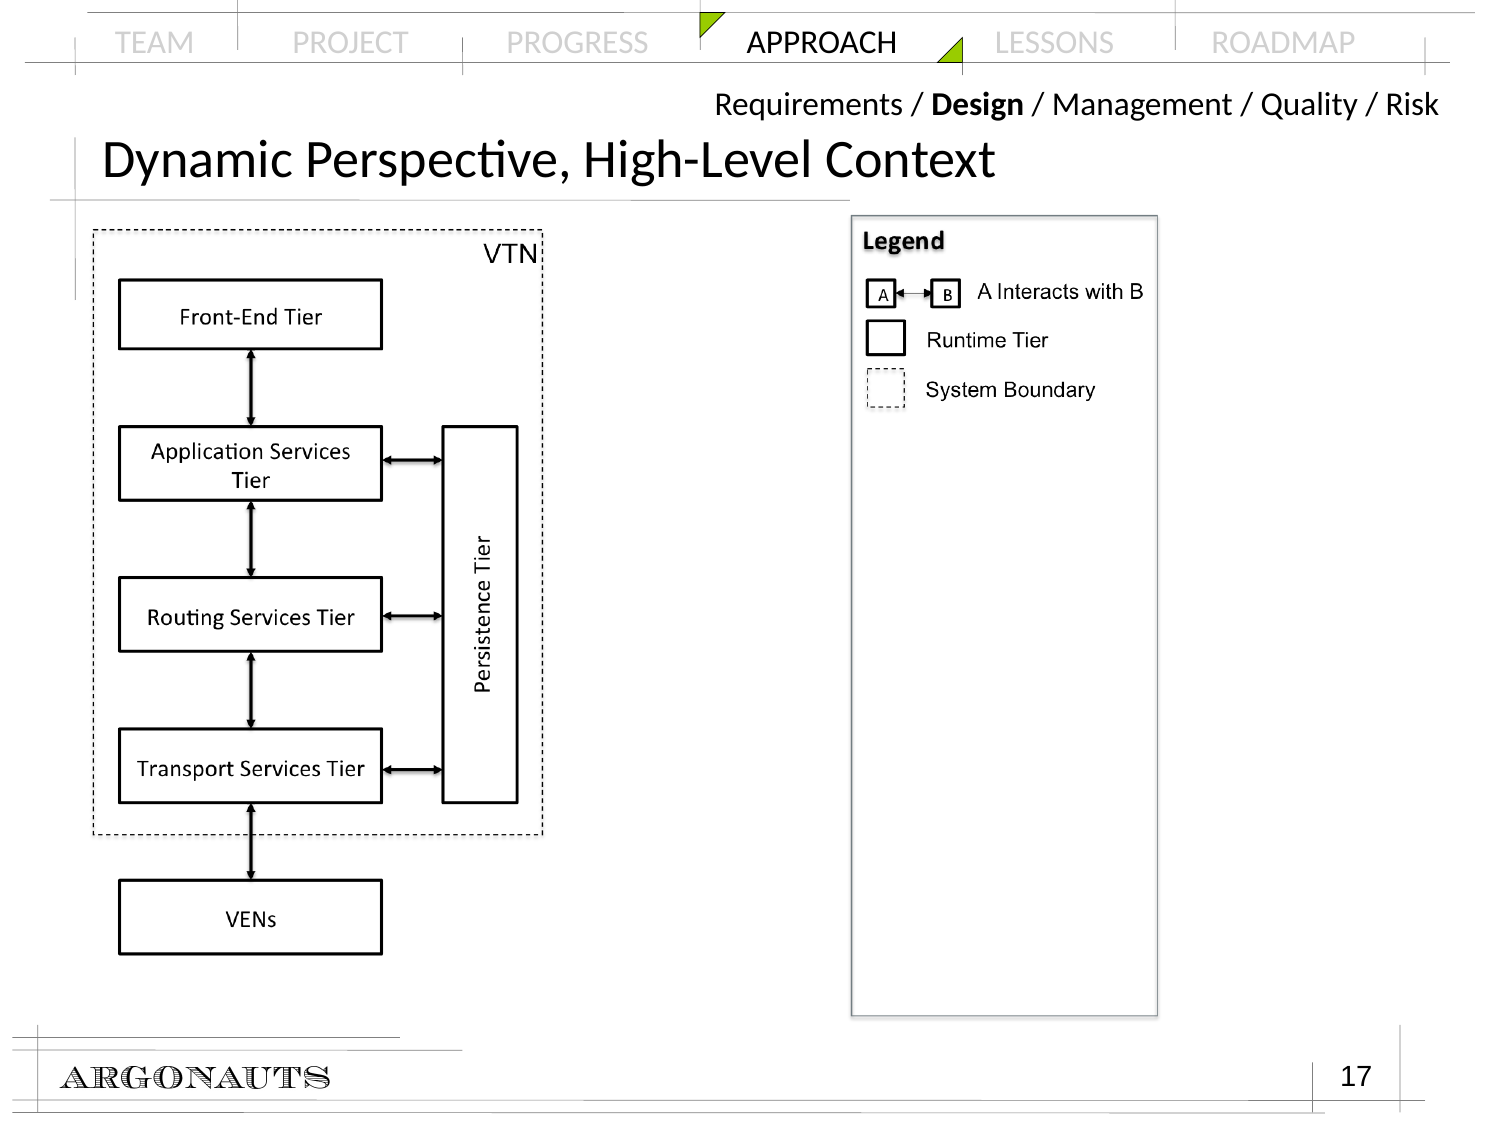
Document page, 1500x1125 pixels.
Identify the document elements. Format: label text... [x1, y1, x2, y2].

slide_number 17 [1074, 1050, 1388, 1125]
picture [87, 212, 1163, 1024]
picture [50, 1055, 350, 1099]
title Dynamic Perspective, High-Level Context [87, 112, 1413, 200]
text_box Requirements / Design / Management / Quality / Risk [699, 74, 1463, 130]
